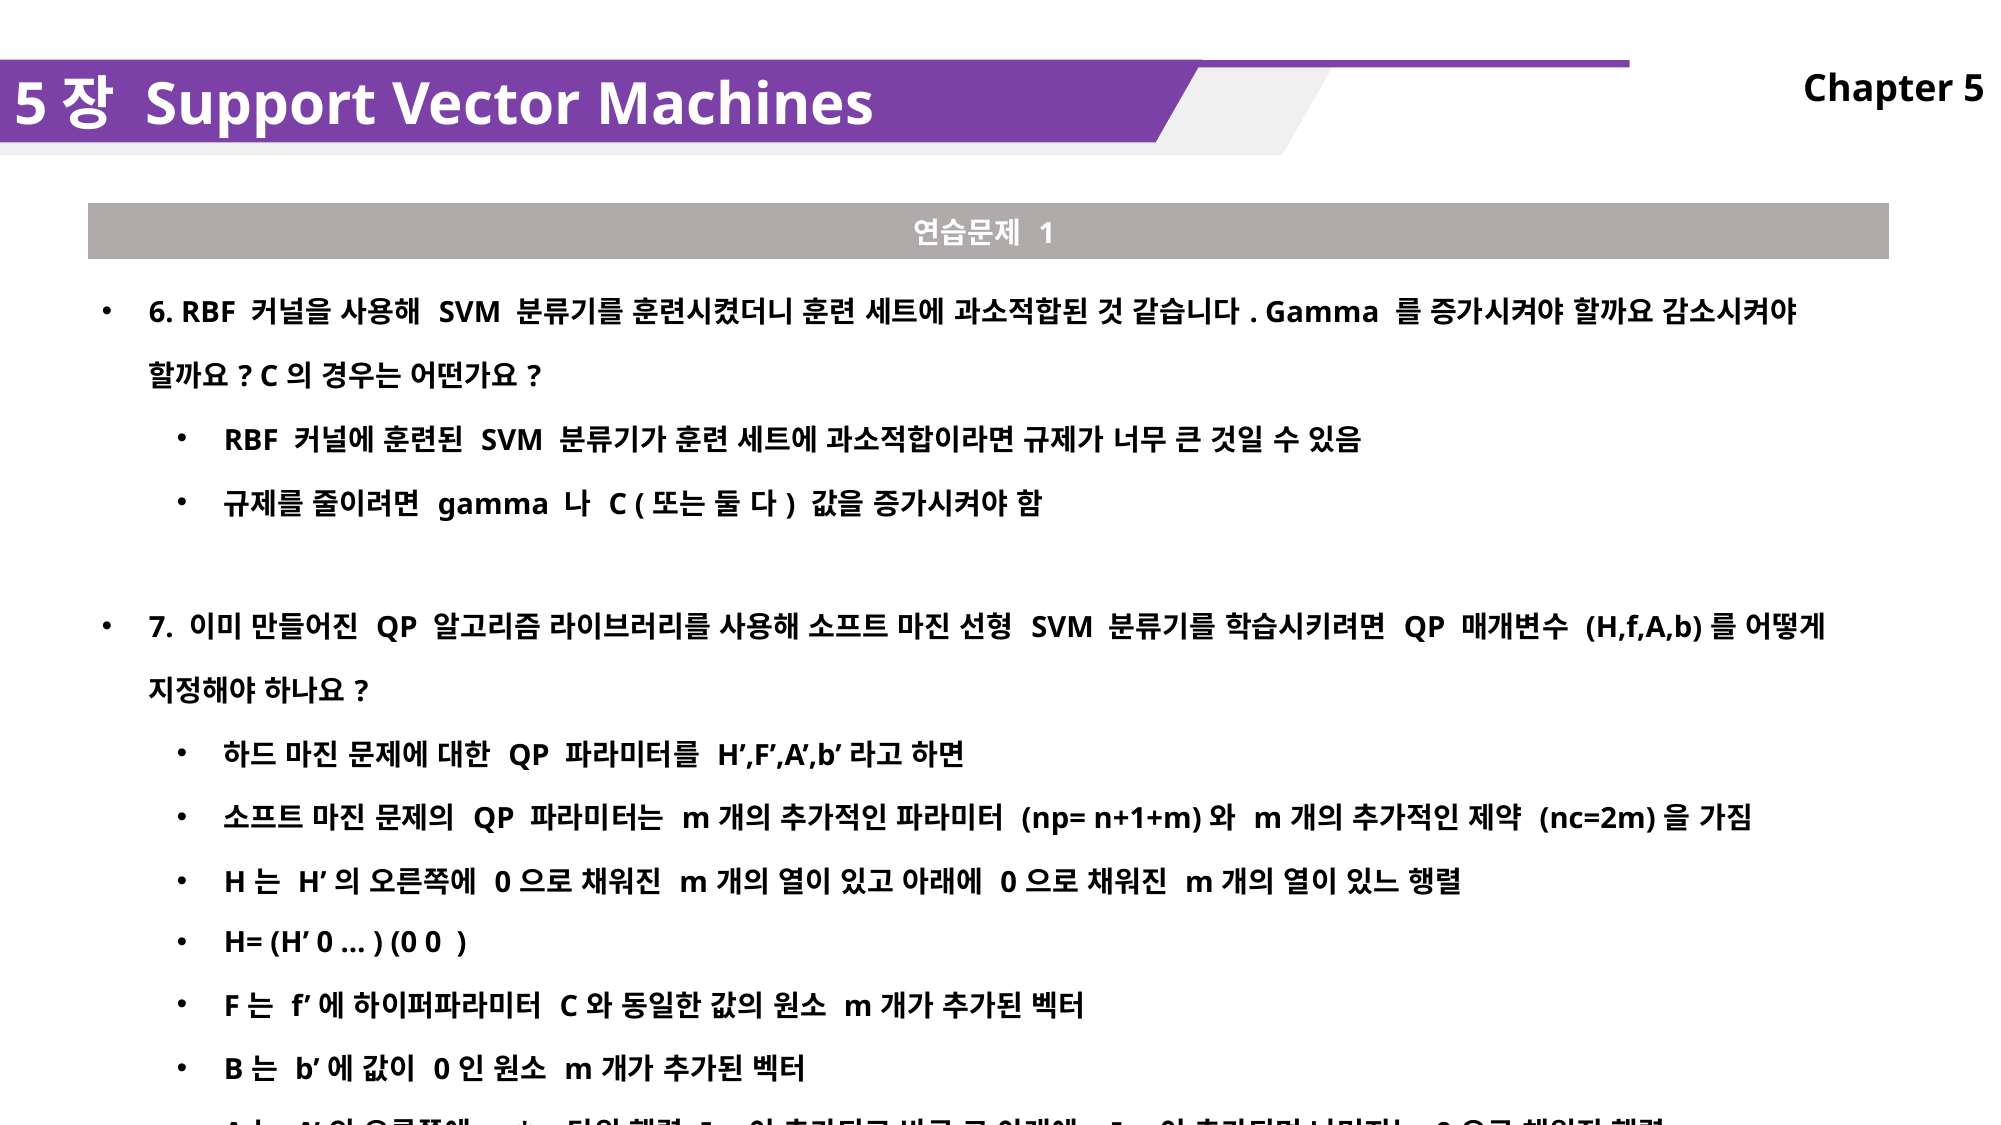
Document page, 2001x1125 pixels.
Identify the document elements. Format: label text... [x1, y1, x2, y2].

text_box [0, 112, 1308, 157]
text_box 5장 Support Vector Machines [0, 58, 1631, 144]
text_box Chapter 5 [736, 61, 2000, 112]
table_header 연습문제 1 [88, 203, 1889, 259]
table_cell 6. RBF 커널을 사용해 SVM 분류기를 훈련시켰더니 훈련 세트에 과소적합된 것 같습니다. Gamma 를 증가시켜야 할까요 감소시켜야 할까요? C의 경우는 어떤가요? RBF 커널에 훈련된 SVM 분류기가 훈련 세트에 과소적합이라면 규제가 너무 큰 것일 수 있음 규제를 줄이려면 gamma 나 C (또는 둘 다) 값을 증가시켜야 함 7. 이미 만들어진 QP 알고리즘 라이브러리를 사용해 소프트 마진 선형 SVM 분류기를 학습시키려면 QP 매개변수 (H,f,A,b)를 어떻게 지정해야 하나요? 하드 마진 문제에 대한 QP 파라미터를 H’,F’,A’,b’라고 하면 소프트 마진 문제의 QP 파라미터는 m개의 추가적인 파라미터 (np= n+1+m)와 m개의 추가적인 제약 (nc=2m)을 가짐 H는 H’의 오른쪽에 0으로 채워진 m개의 열이 있고 아래에 0으로 채워진 m개의 열이 있느 행렬 H= (H’ 0 … ) (0 0 ) F는 f’에 하이퍼파라미터 C와 동일한 값의 원소 m개가 추가된 벡터 B는 b’에 값이 0인 원소 m개가 추가된 벡터 A는 A’의 오른쪽에 m*n 단위 행렬 Im이 추가되고 바로 그 아래에 –Im이 추가되며 나머지는 0으로 채워진 행렬 A = (A’,Im) (0,-Im) [88, 261, 1889, 1125]
